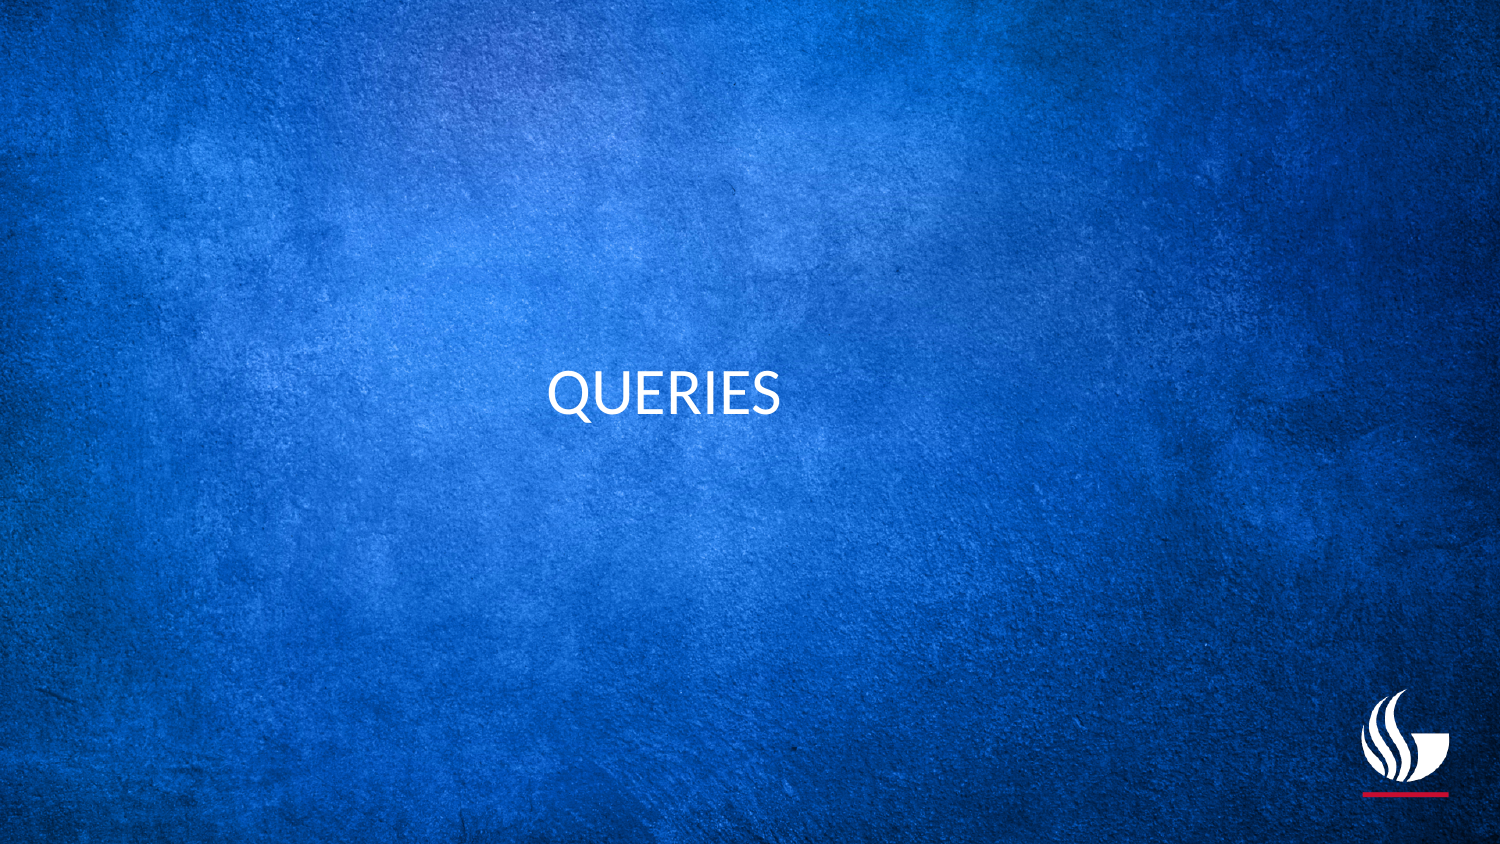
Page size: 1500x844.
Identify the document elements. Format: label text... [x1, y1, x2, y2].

picture [0, 0, 1500, 844]
text_box QUERIES [531, 340, 873, 436]
